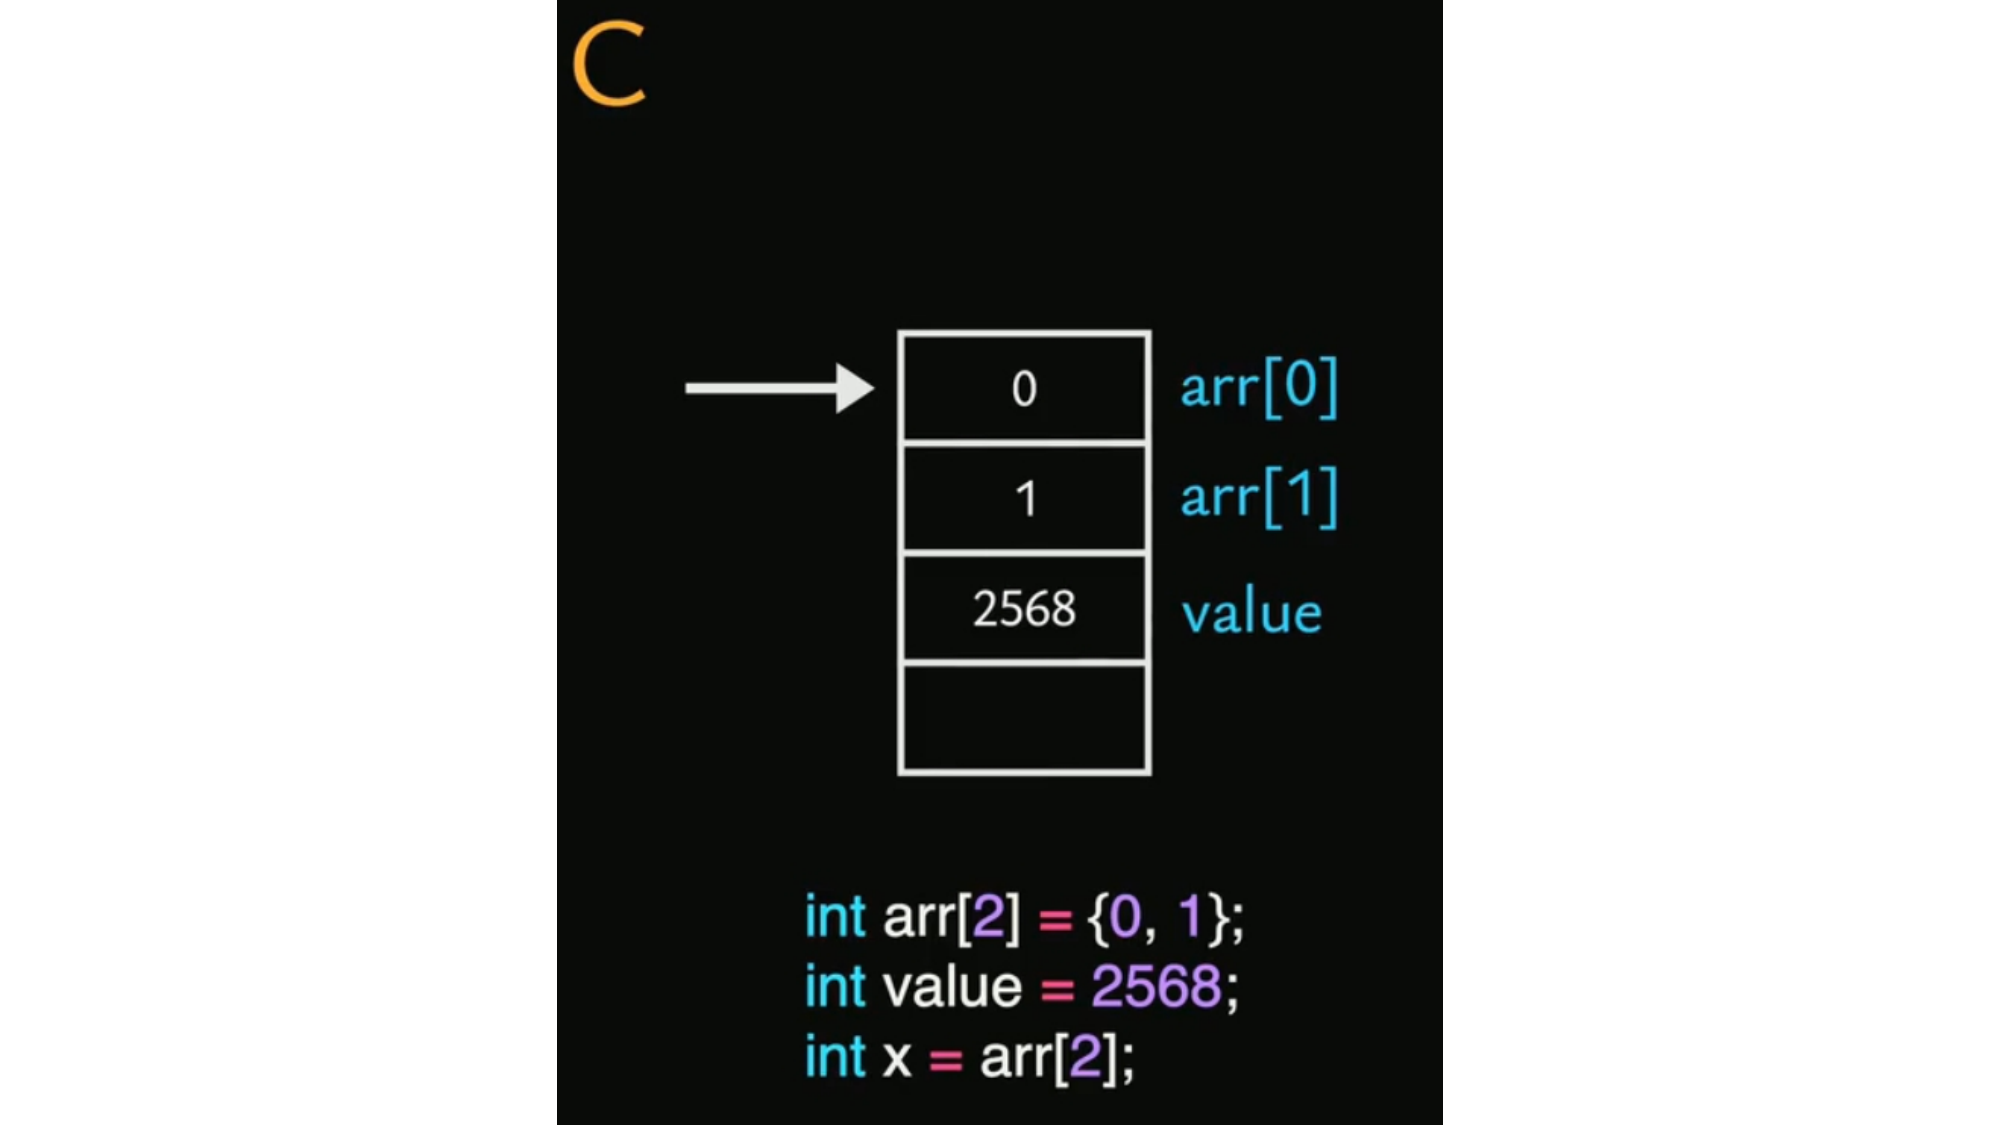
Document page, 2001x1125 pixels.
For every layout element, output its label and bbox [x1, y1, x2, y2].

picture [557, 0, 1443, 1125]
